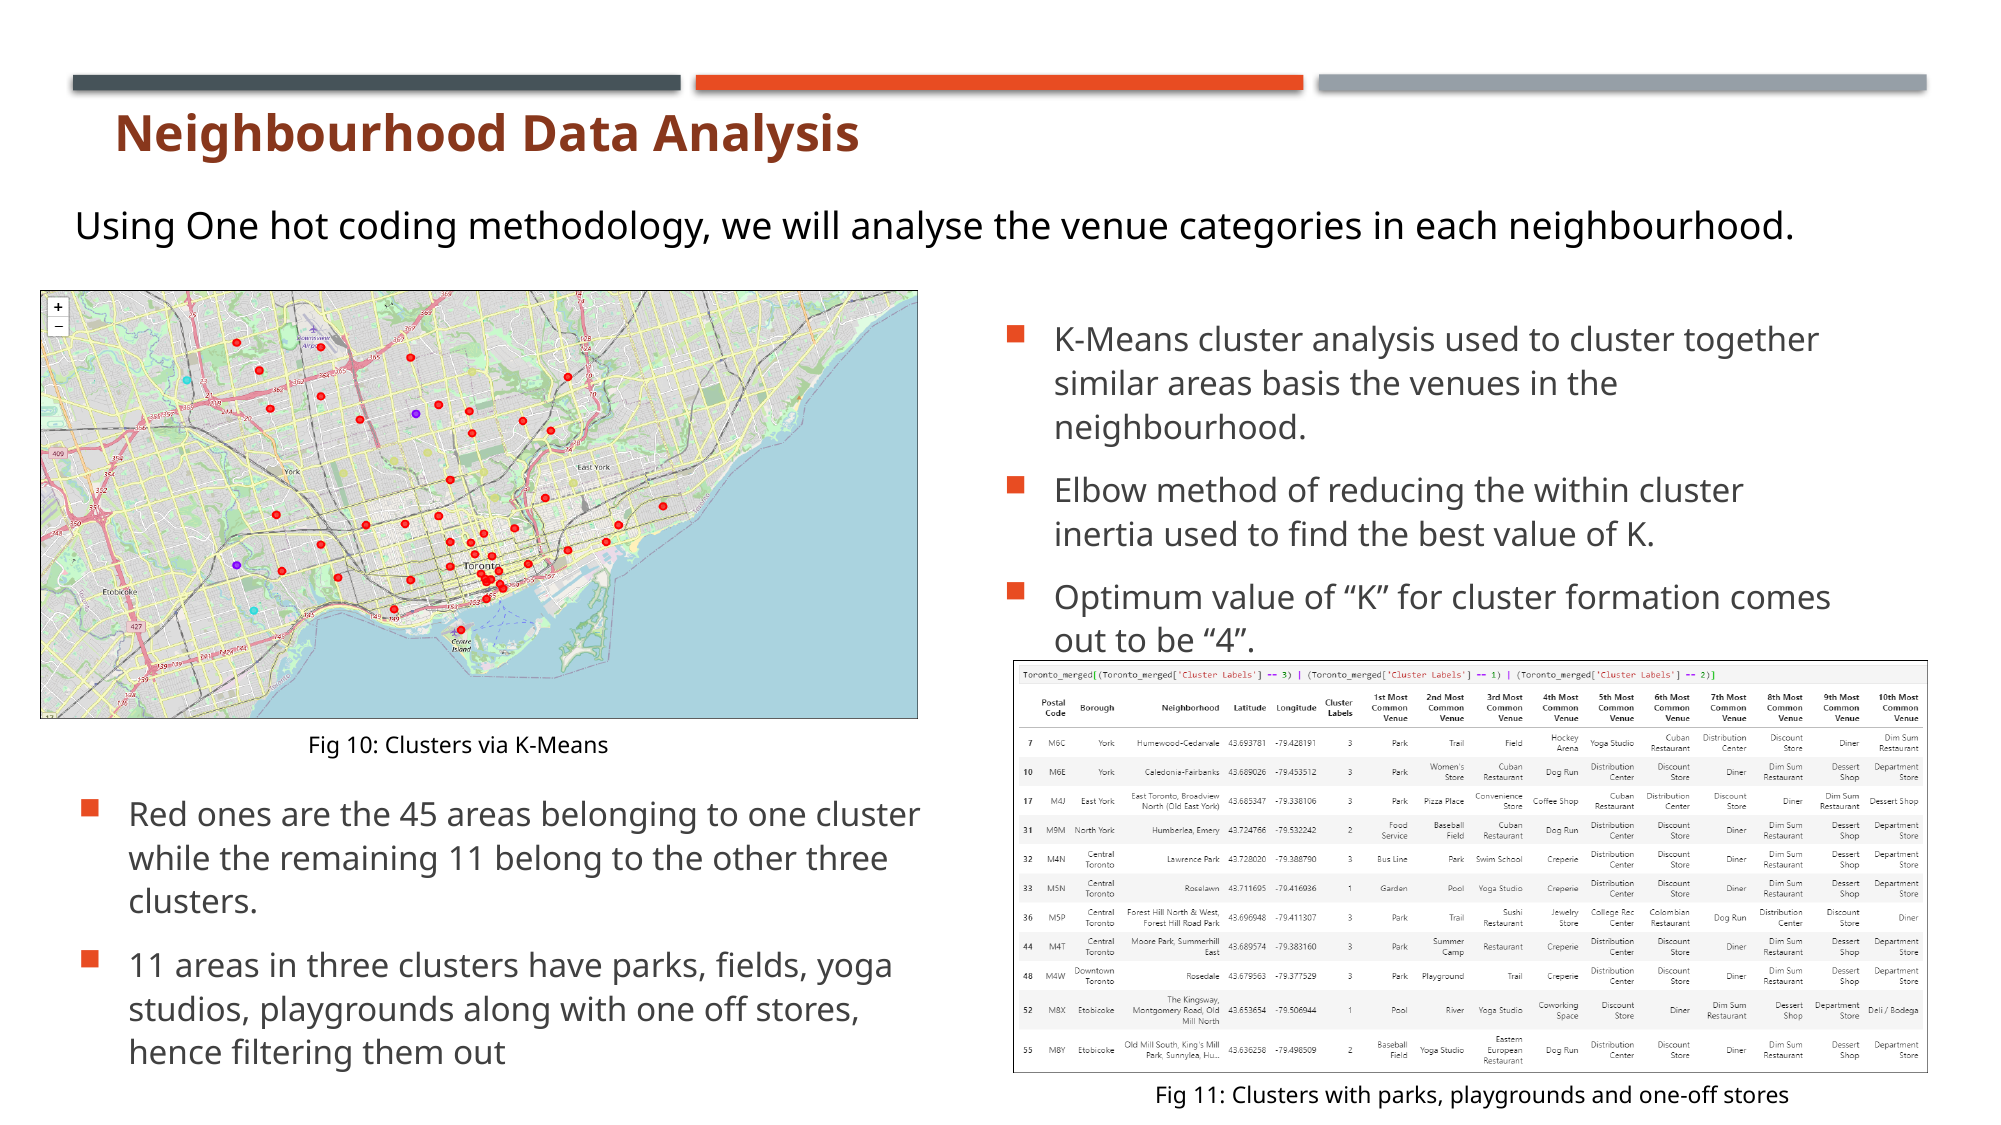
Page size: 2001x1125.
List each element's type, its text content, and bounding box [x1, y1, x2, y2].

text_box Using One hot coding methodology, we will analyse the venue categories in each neighbourhood. [59, 195, 1899, 255]
picture [39, 289, 919, 719]
text_box Neighbourhood Data Analysis [99, 84, 1909, 169]
text_box Fig 10: Clusters via K-Means [293, 729, 624, 766]
text_box Red ones are the 45 areas belonging to one cluster while the remaining 11 belong to the other three clusters. 11 areas in three clusters have parks, fields, yoga studios, playgrounds along with one off stores, hence filtering them out [63, 781, 941, 1079]
text_box K-Means cluster analysis used to cluster together similar areas basis the venues in the neighbourhood. Elbow method of reducing the within cluster inertia used to find the best value of K. Optimum value of “K” for cluster formation comes out to be “4”. [988, 306, 1867, 794]
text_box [1012, 660, 1928, 1112]
text_box [95, 119, 1905, 204]
